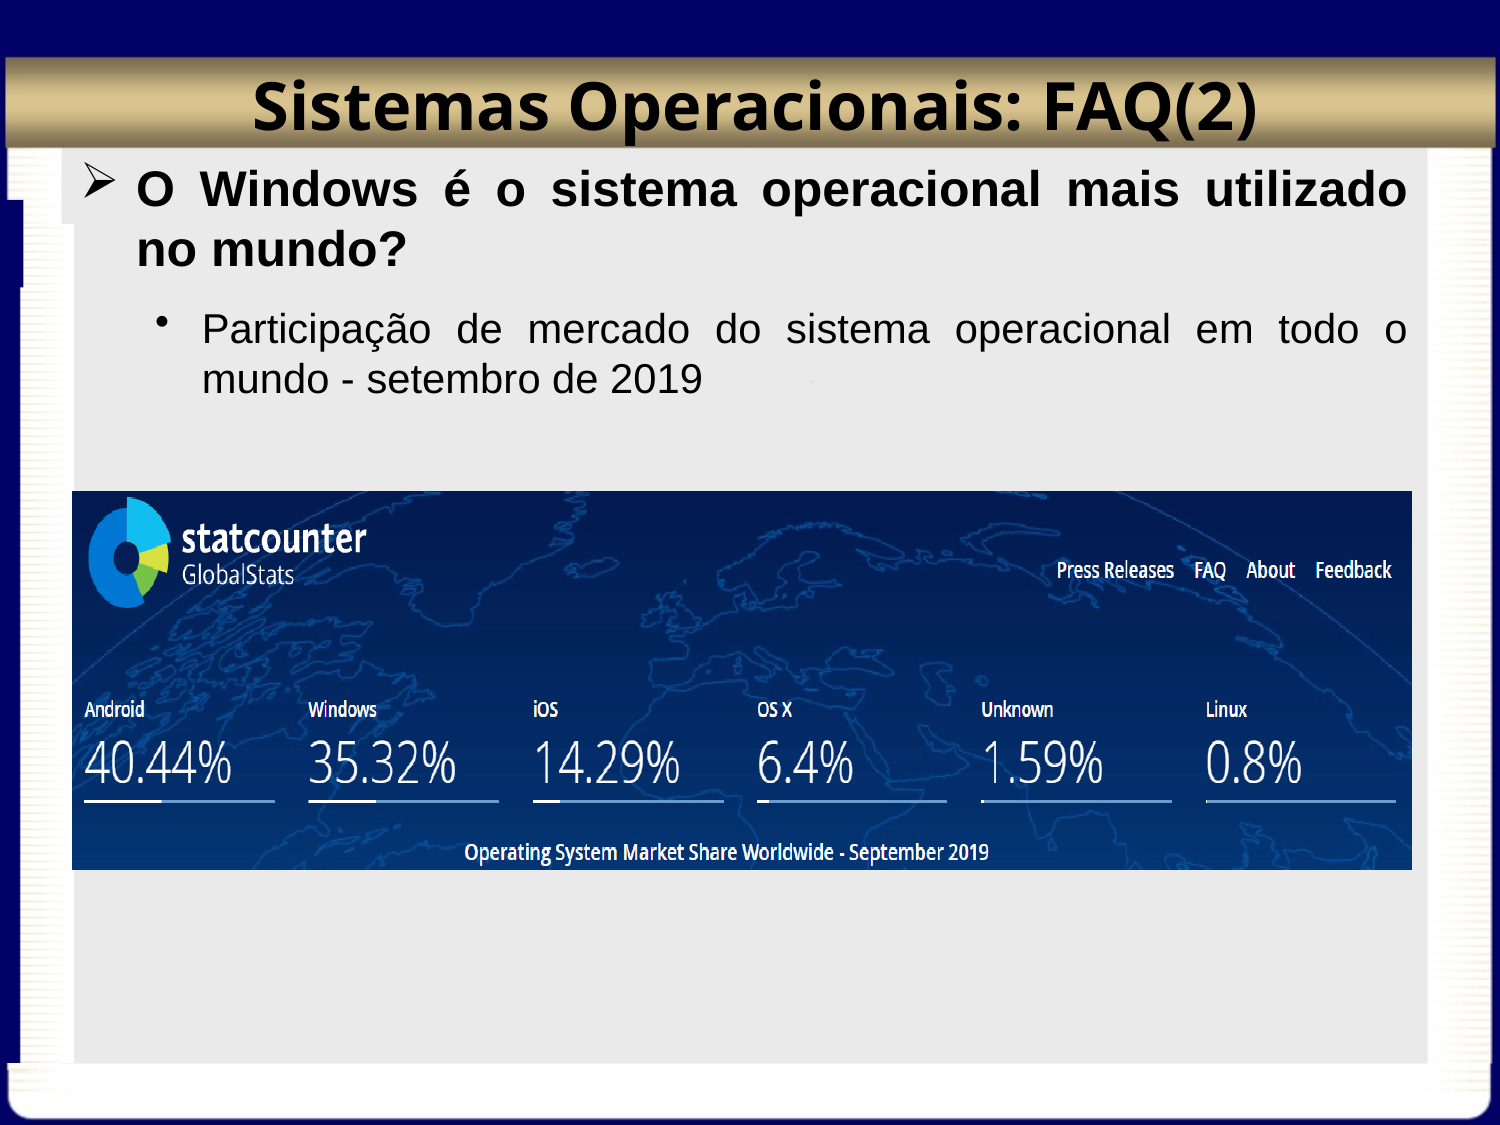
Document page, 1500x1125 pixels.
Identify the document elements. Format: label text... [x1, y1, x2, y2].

list O Windows é o sistema operacional mais utilizado no mundo? Participação de mercado do sistema operacional em todo o mundo - setembro de 2019 [64, 149, 1424, 1071]
title Sistemas Operacionais: FAQ(2) [100, 66, 1412, 142]
picture [0, 0, 1500, 1125]
